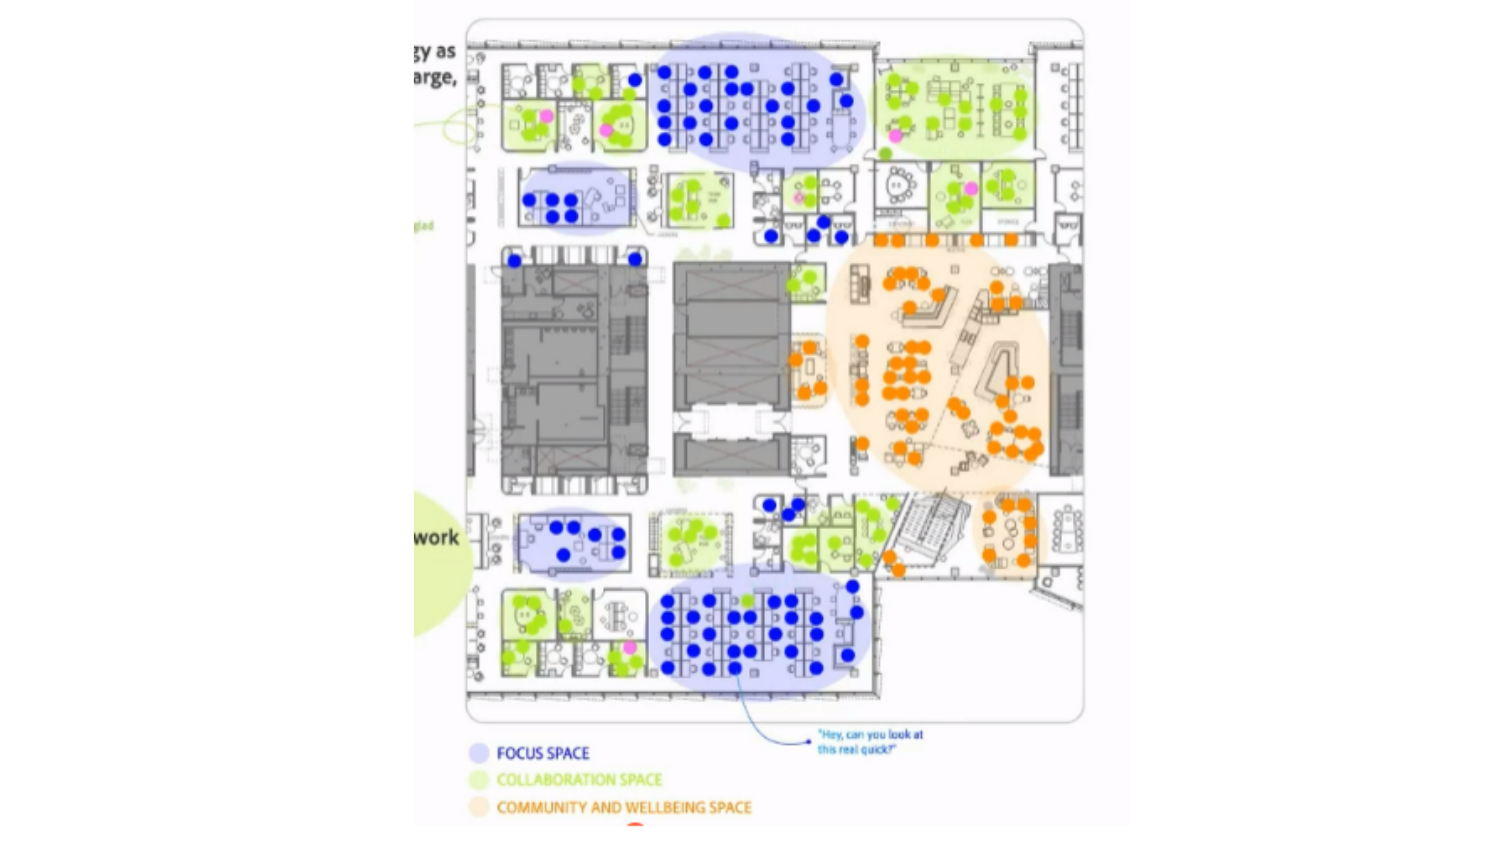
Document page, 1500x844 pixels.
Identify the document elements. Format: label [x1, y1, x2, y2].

picture [413, 0, 1131, 844]
